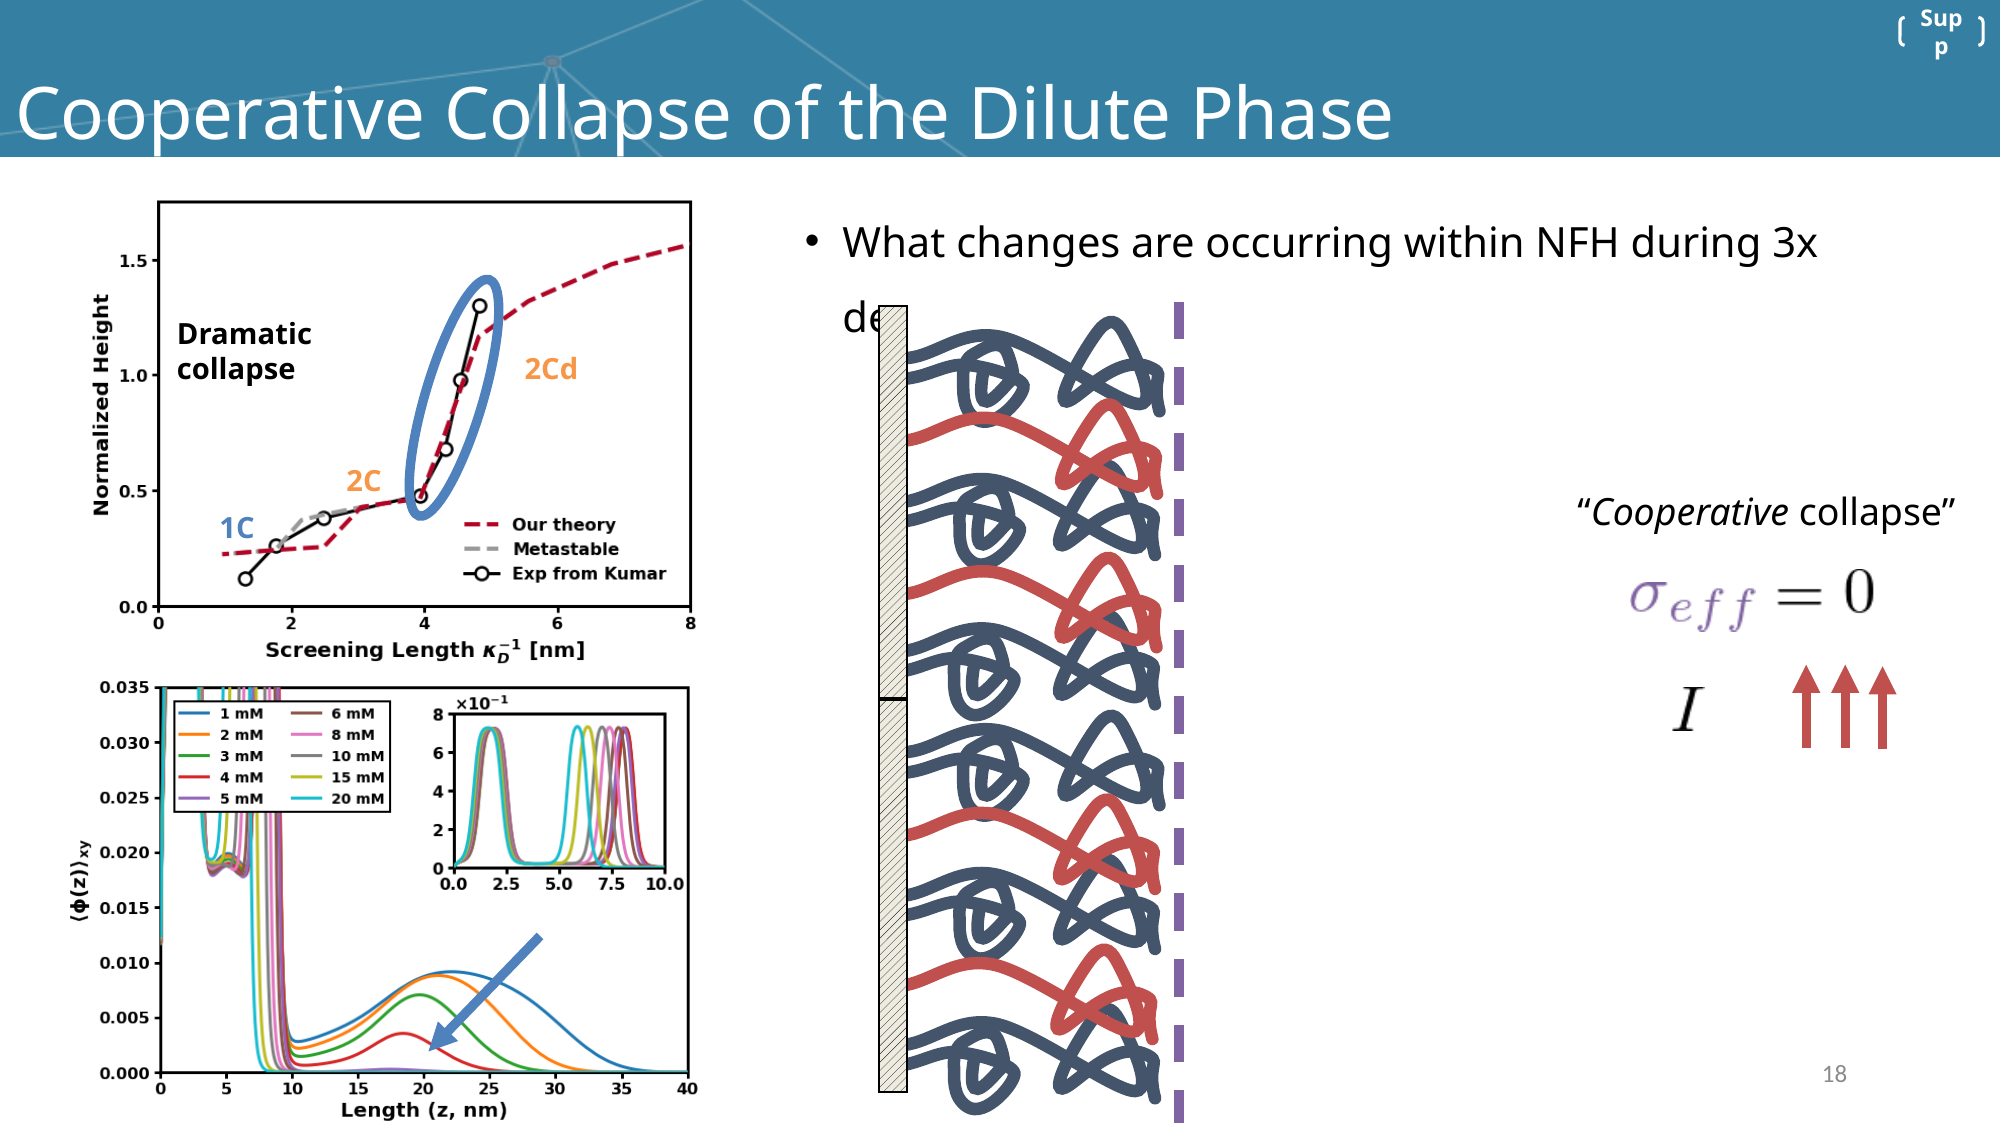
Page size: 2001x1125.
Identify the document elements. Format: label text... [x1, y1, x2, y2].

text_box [162, 274, 483, 522]
title Cooperative Collapse of the Dilute Phase [0, 23, 1725, 155]
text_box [878, 301, 1179, 305]
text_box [879, 305, 1524, 1125]
picture [1672, 687, 1705, 732]
slide_number 18 [1525, 1042, 1863, 1103]
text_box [1180, 301, 1524, 305]
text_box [428, 935, 540, 1052]
picture [62, 674, 705, 1125]
picture [86, 195, 705, 673]
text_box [1620, 516, 1917, 681]
picture [1630, 582, 1756, 632]
list What changes are occurring within NFH during 3x decrease? [789, 182, 1983, 271]
text_box “Cooperative collapse” [1562, 480, 1975, 541]
